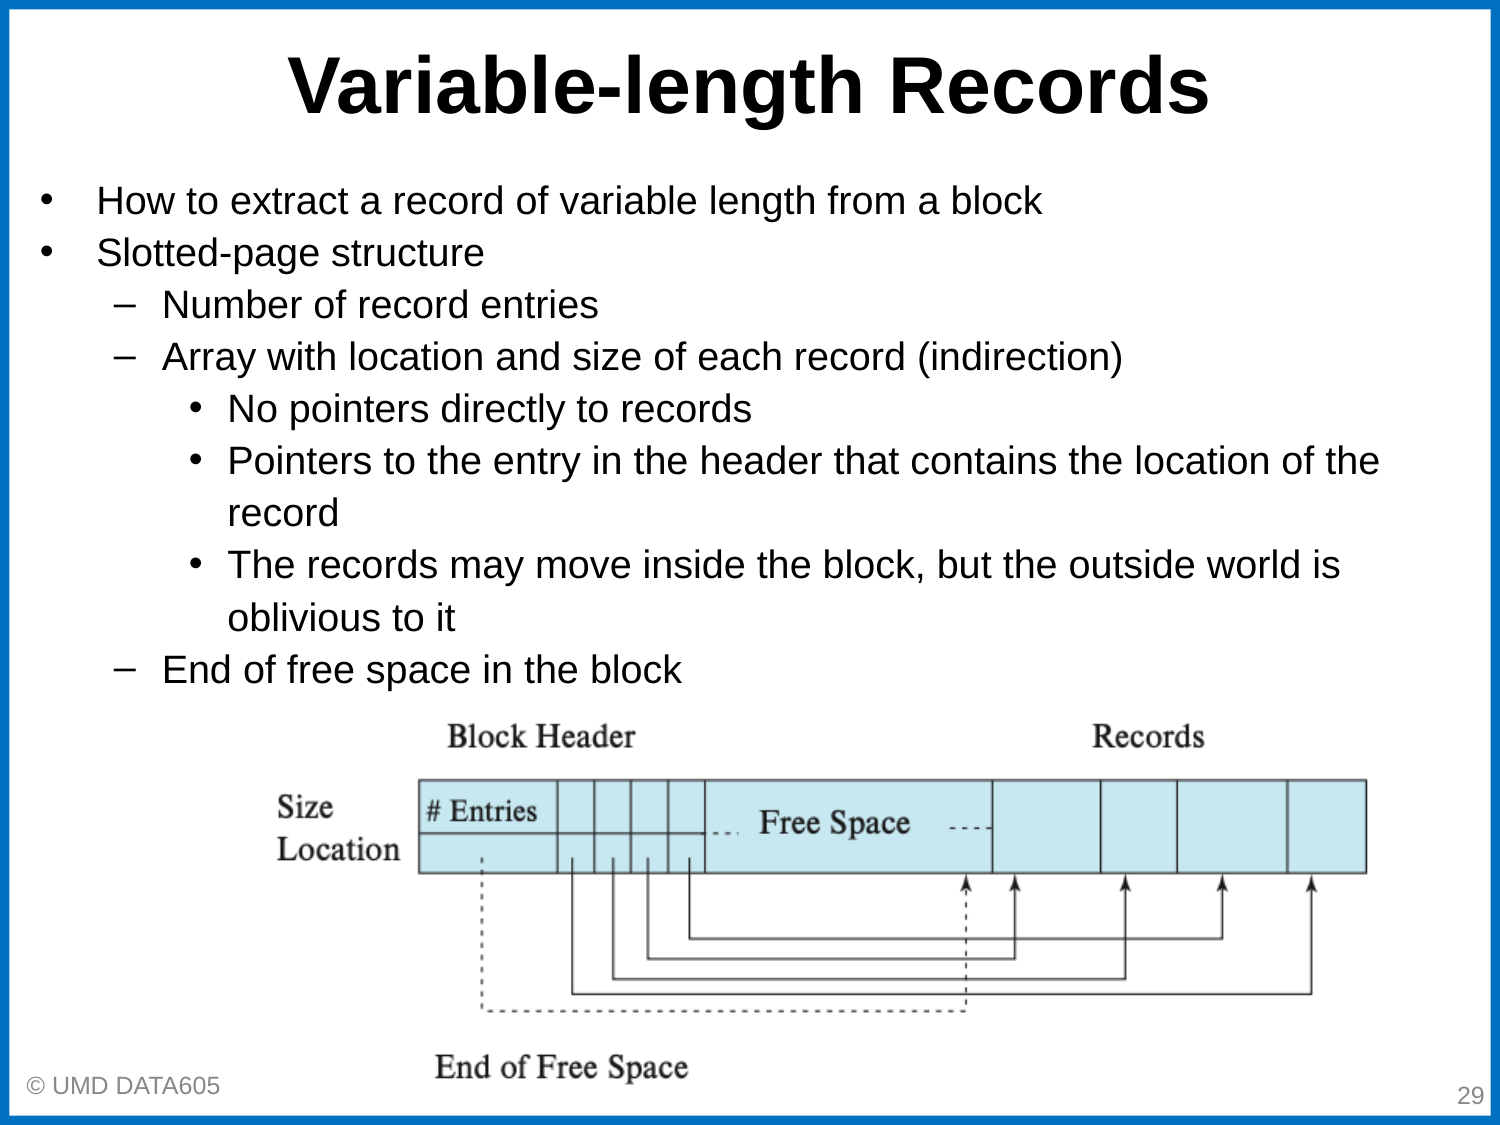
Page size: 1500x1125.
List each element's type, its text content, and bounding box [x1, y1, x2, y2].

picture [251, 707, 1406, 1102]
list How to extract a record of variable length from a block Slotted-page structure Number of record entries Array with location and size of each record (indirection) No pointers directly to records Pointers to the entry in the header that contains the location of the record The records may move inside the block, but the outside world is oblivious to it End of free space in the block [24, 162, 1475, 1025]
slide_number ‹#› [1149, 1065, 1500, 1125]
title Variable-length Records [24, 24, 1475, 138]
